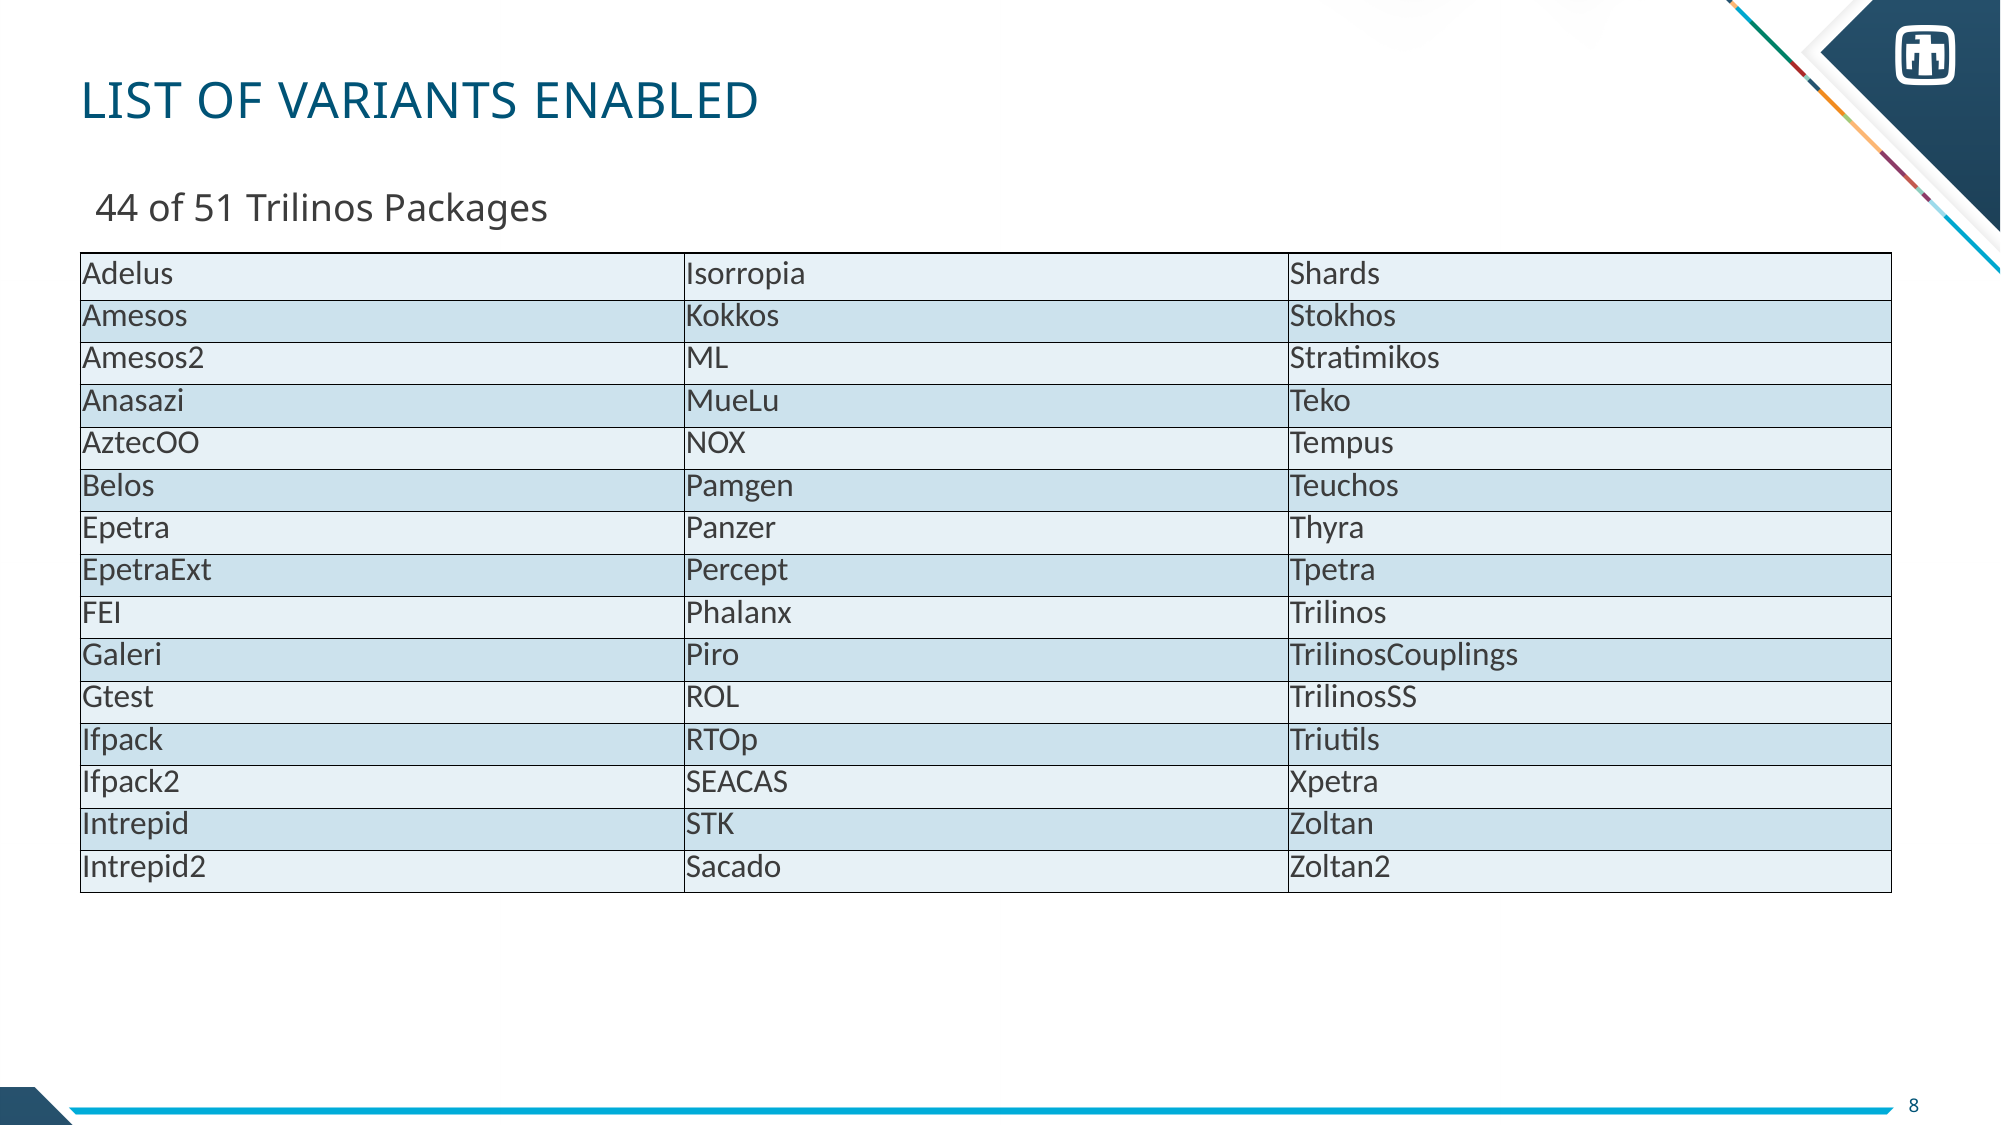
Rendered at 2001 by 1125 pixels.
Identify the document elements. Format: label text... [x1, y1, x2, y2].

table_cell MueLu [685, 385, 1288, 427]
table_cell Trilinos [1289, 597, 1891, 638]
table_cell Ifpack2 [81, 766, 684, 808]
table_cell Epetra [81, 512, 684, 554]
table_cell TrilinosSS [1289, 682, 1891, 723]
table_cell Intrepid2 [81, 851, 684, 892]
table_cell Kokkos [685, 301, 1288, 342]
table_cell STK [685, 809, 1288, 850]
table_cell Piro [685, 639, 1288, 681]
table_cell Ifpack [81, 724, 684, 765]
table_cell EpetraExt [81, 555, 684, 596]
table_cell FEI [81, 597, 684, 638]
table_cell TrilinosCouplings [1289, 639, 1891, 681]
table_cell Pamgen [685, 470, 1288, 511]
table_cell Triutils [1289, 724, 1891, 765]
table_cell ROL [685, 682, 1288, 723]
text_box 44 of 51 Trilinos Packages [80, 176, 707, 237]
table_cell RTOp [685, 724, 1288, 765]
table_cell AztecOO [81, 428, 684, 469]
picture [0, 0, 2001, 1125]
table_cell Teko [1289, 385, 1891, 427]
table_cell Zoltan [1289, 809, 1891, 850]
table_cell Panzer [685, 512, 1288, 554]
table_cell Tempus [1289, 428, 1891, 469]
table_cell Stratimikos [1289, 343, 1891, 384]
table_cell Stokhos [1289, 301, 1891, 342]
table_cell NOX [685, 428, 1288, 469]
table_header Shards [1289, 254, 1891, 300]
table_cell Thyra [1289, 512, 1891, 554]
table_cell Intrepid [81, 809, 684, 850]
table_cell SEACAS [685, 766, 1288, 808]
table_cell Sacado [685, 851, 1288, 892]
table_cell Xpetra [1289, 766, 1891, 808]
table_cell Teuchos [1289, 470, 1891, 511]
table_header Isorropia [685, 254, 1288, 300]
table_cell Tpetra [1289, 555, 1891, 596]
table_cell Gtest [81, 682, 684, 723]
table_cell Amesos [81, 301, 684, 342]
table_cell Phalanx [685, 597, 1288, 638]
table_cell Anasazi [81, 385, 684, 427]
table_cell Belos [81, 470, 684, 511]
table_cell Amesos2 [81, 343, 684, 384]
table_header Adelus [81, 254, 684, 300]
table_cell Galeri [81, 639, 684, 681]
table_cell Percept [685, 555, 1288, 596]
table_cell ML [685, 343, 1288, 384]
title List of Variants enabled [80, 38, 1737, 166]
slide_number 8 [1893, 1086, 1974, 1125]
table_cell Zoltan2 [1289, 851, 1891, 892]
